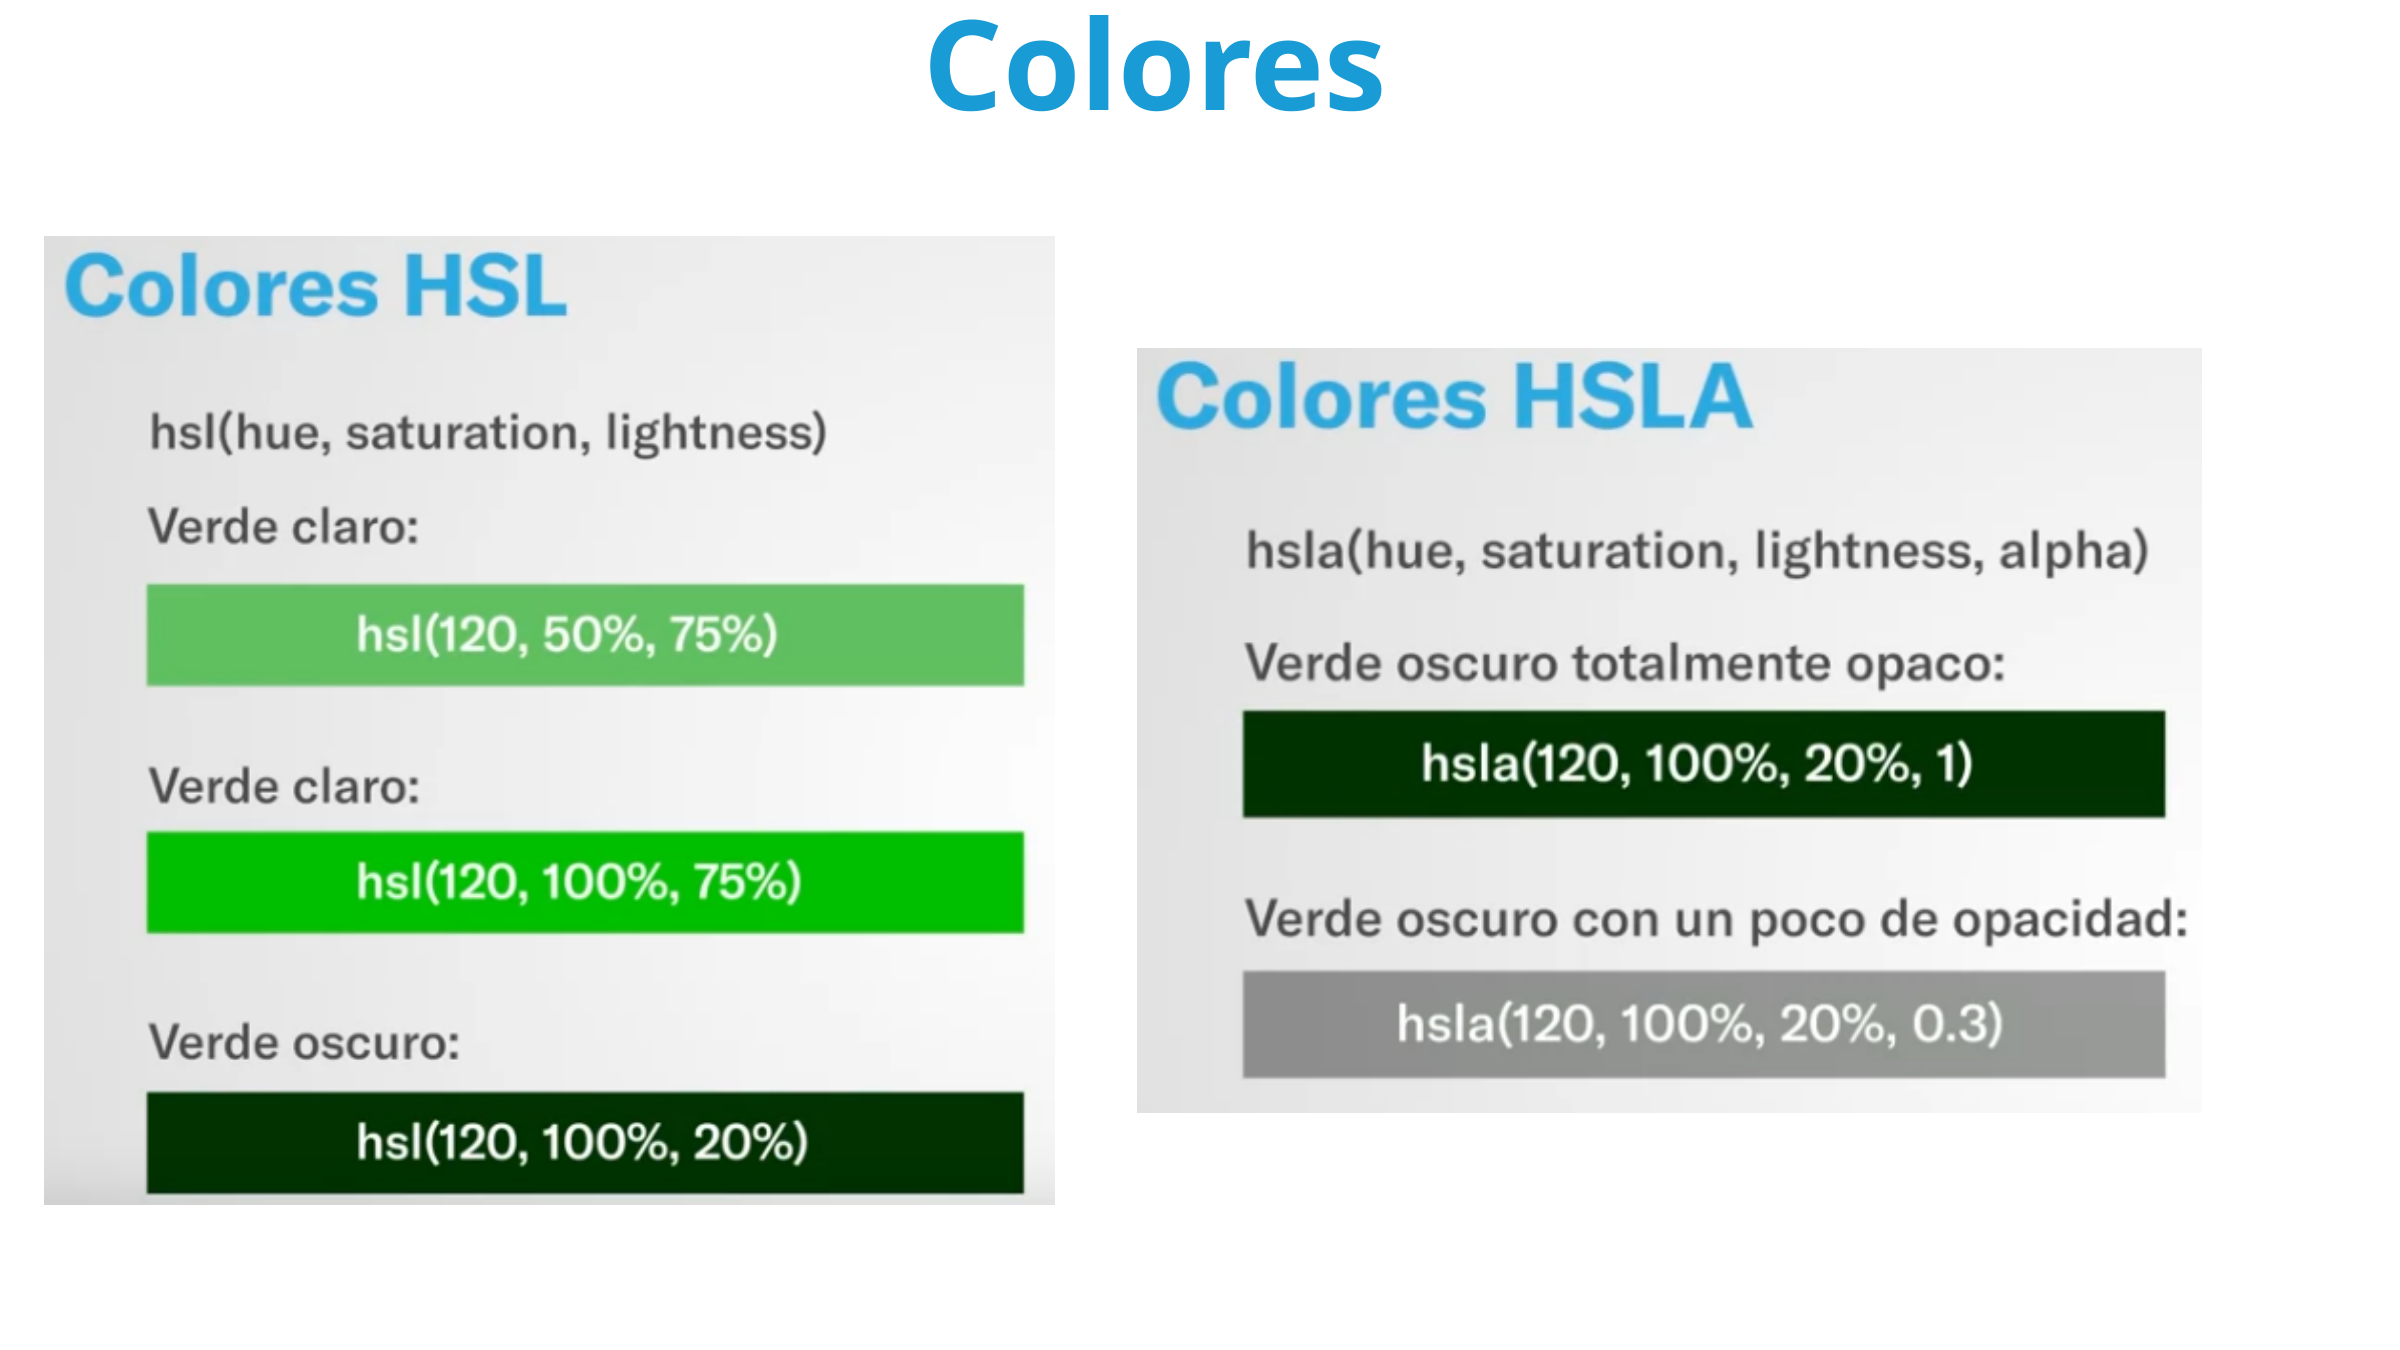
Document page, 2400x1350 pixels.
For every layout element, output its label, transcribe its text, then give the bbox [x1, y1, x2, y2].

text_box Colores [29, 13, 2282, 145]
picture [44, 236, 1055, 1205]
picture [1137, 348, 2202, 1113]
